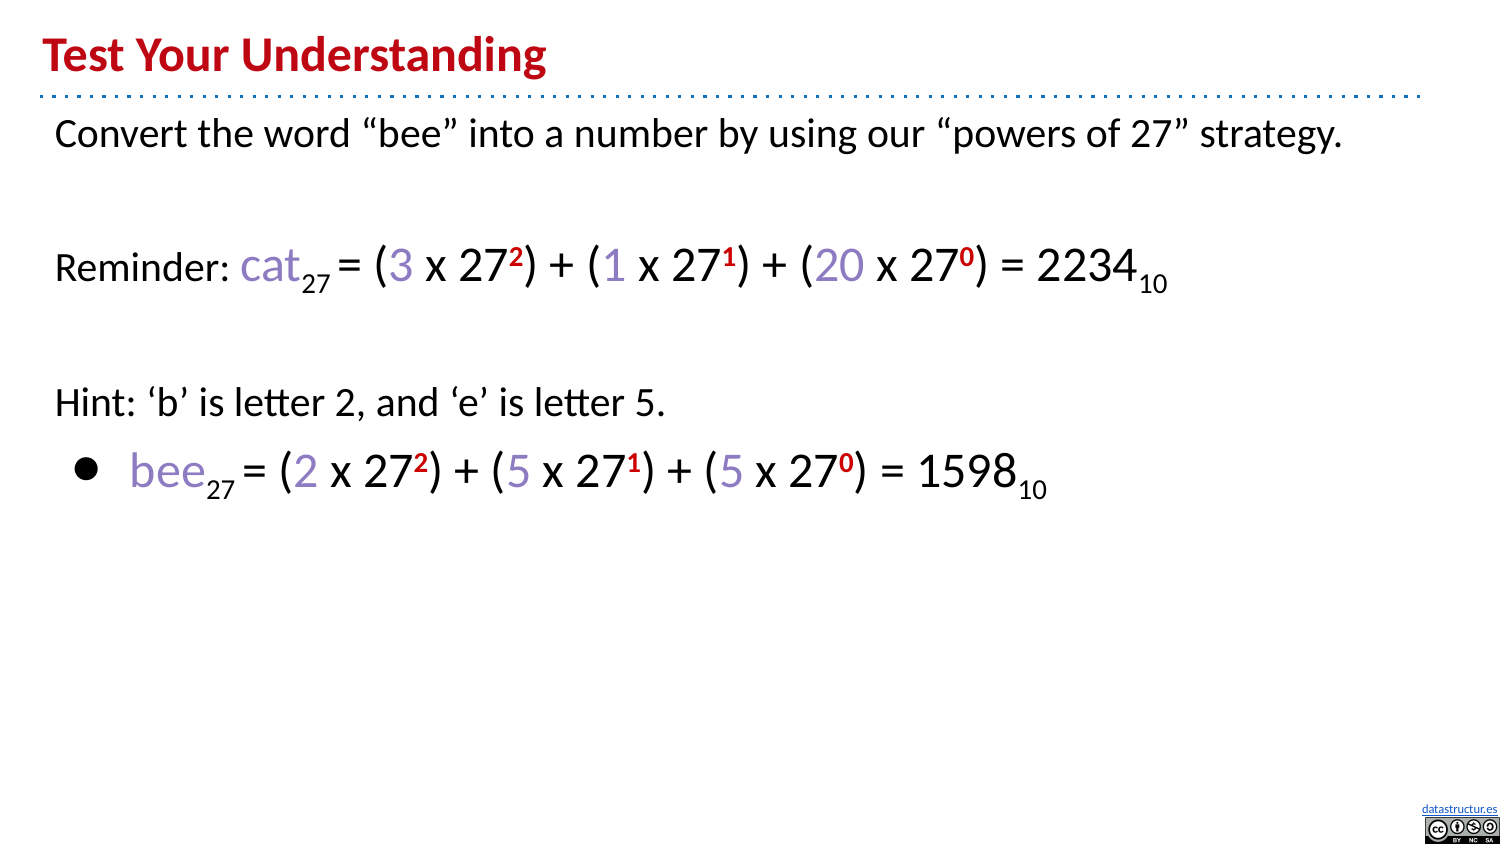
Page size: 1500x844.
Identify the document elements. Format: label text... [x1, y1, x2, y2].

title Test Your Understanding [27, 15, 1378, 97]
list Convert the word “bee” into a number by using our “powers of 27” strategy. Reminder: cat27 = (3 x 272) + (1 x 271) + (20 x 270) = 223410 Hint: ‘b’ is letter 2, and ‘e’ is letter 5. bee27 = (2 x 272) + (5 x 271) + (5 x 270) = 159810 [39, 91, 1425, 773]
picture [1425, 817, 1500, 844]
